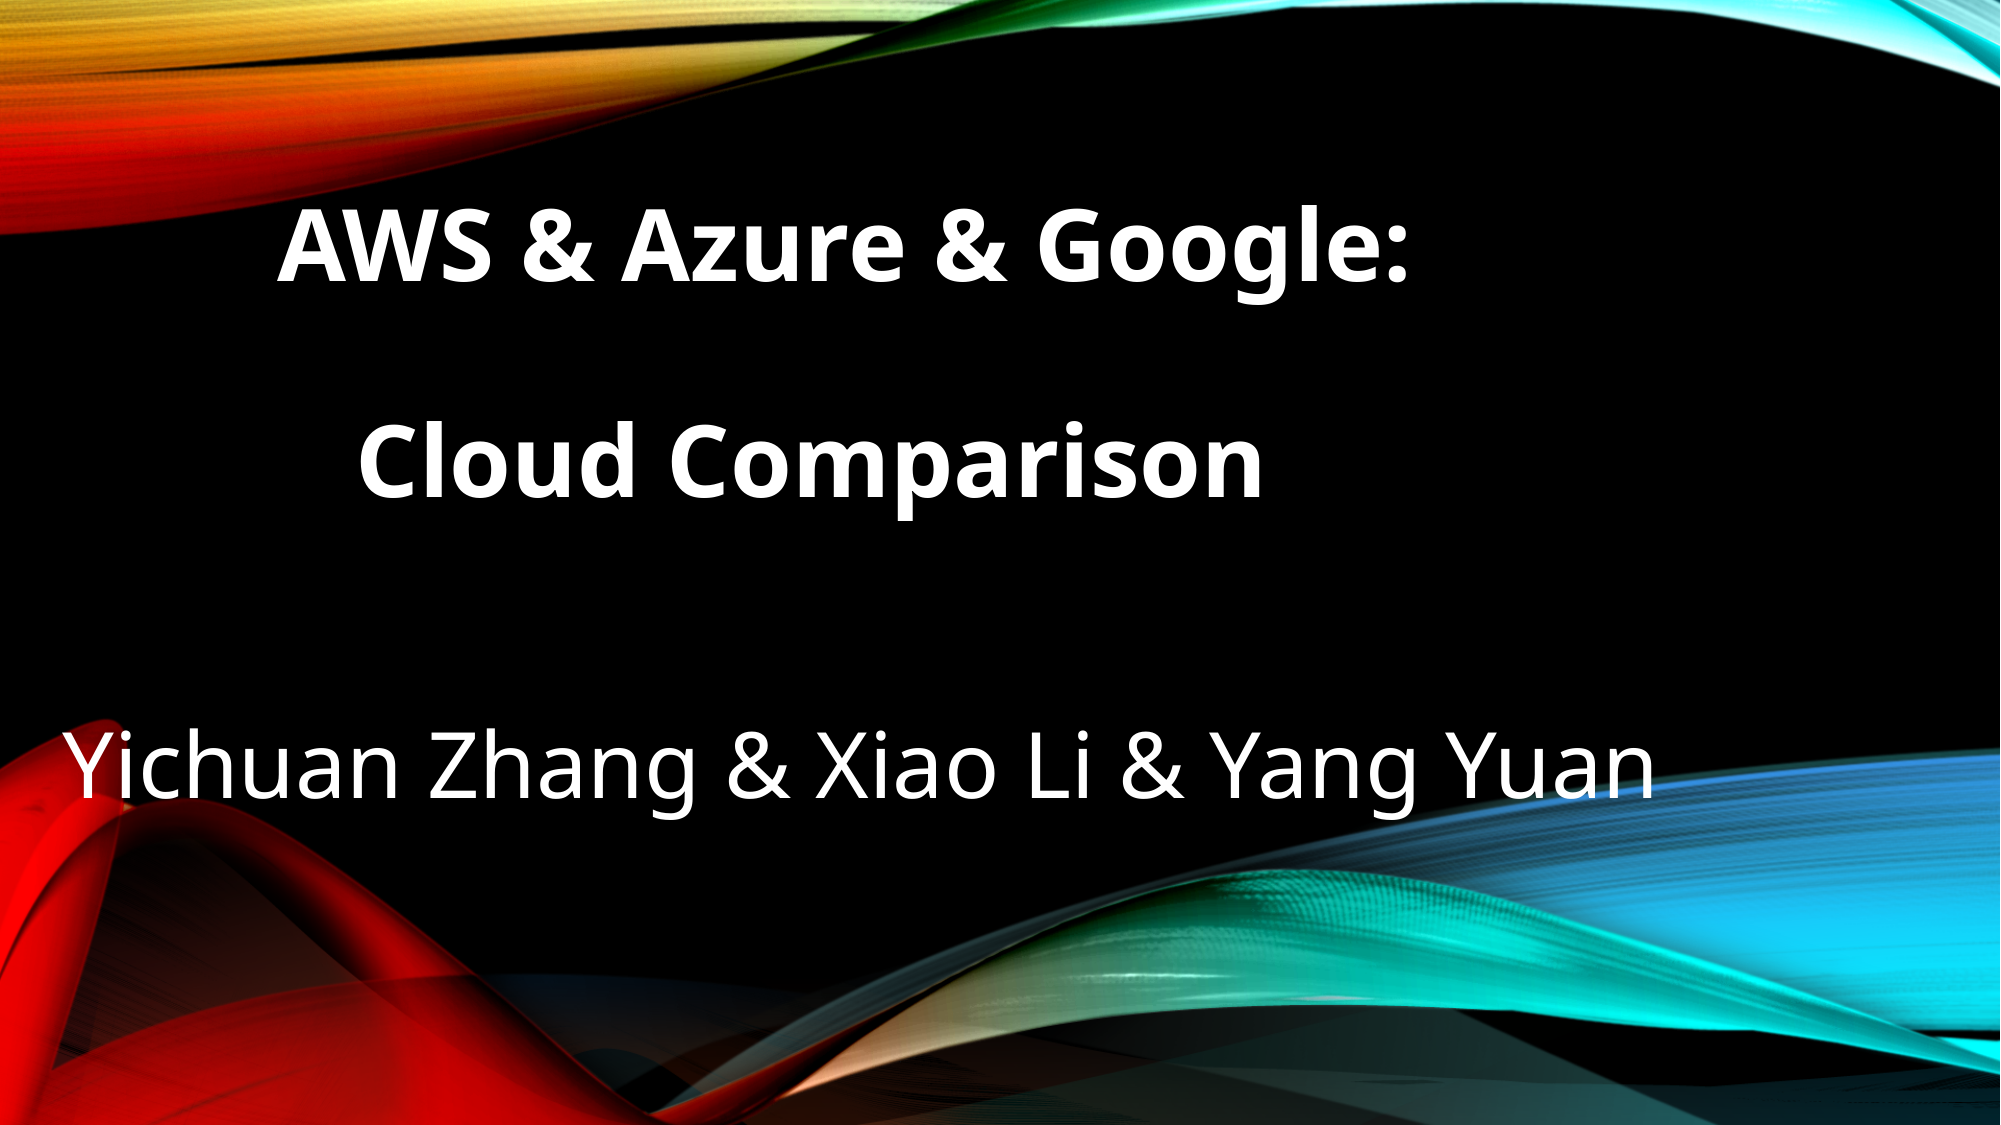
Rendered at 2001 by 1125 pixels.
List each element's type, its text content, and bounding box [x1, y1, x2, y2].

picture [0, 717, 2000, 1125]
title AWS & Azure & Google: Cloud Comparison [60, 168, 1950, 677]
picture [0, 0, 2000, 237]
subtitle Yichuan Zhang & Xiao Li & Yang Yuan [0, 711, 1981, 825]
